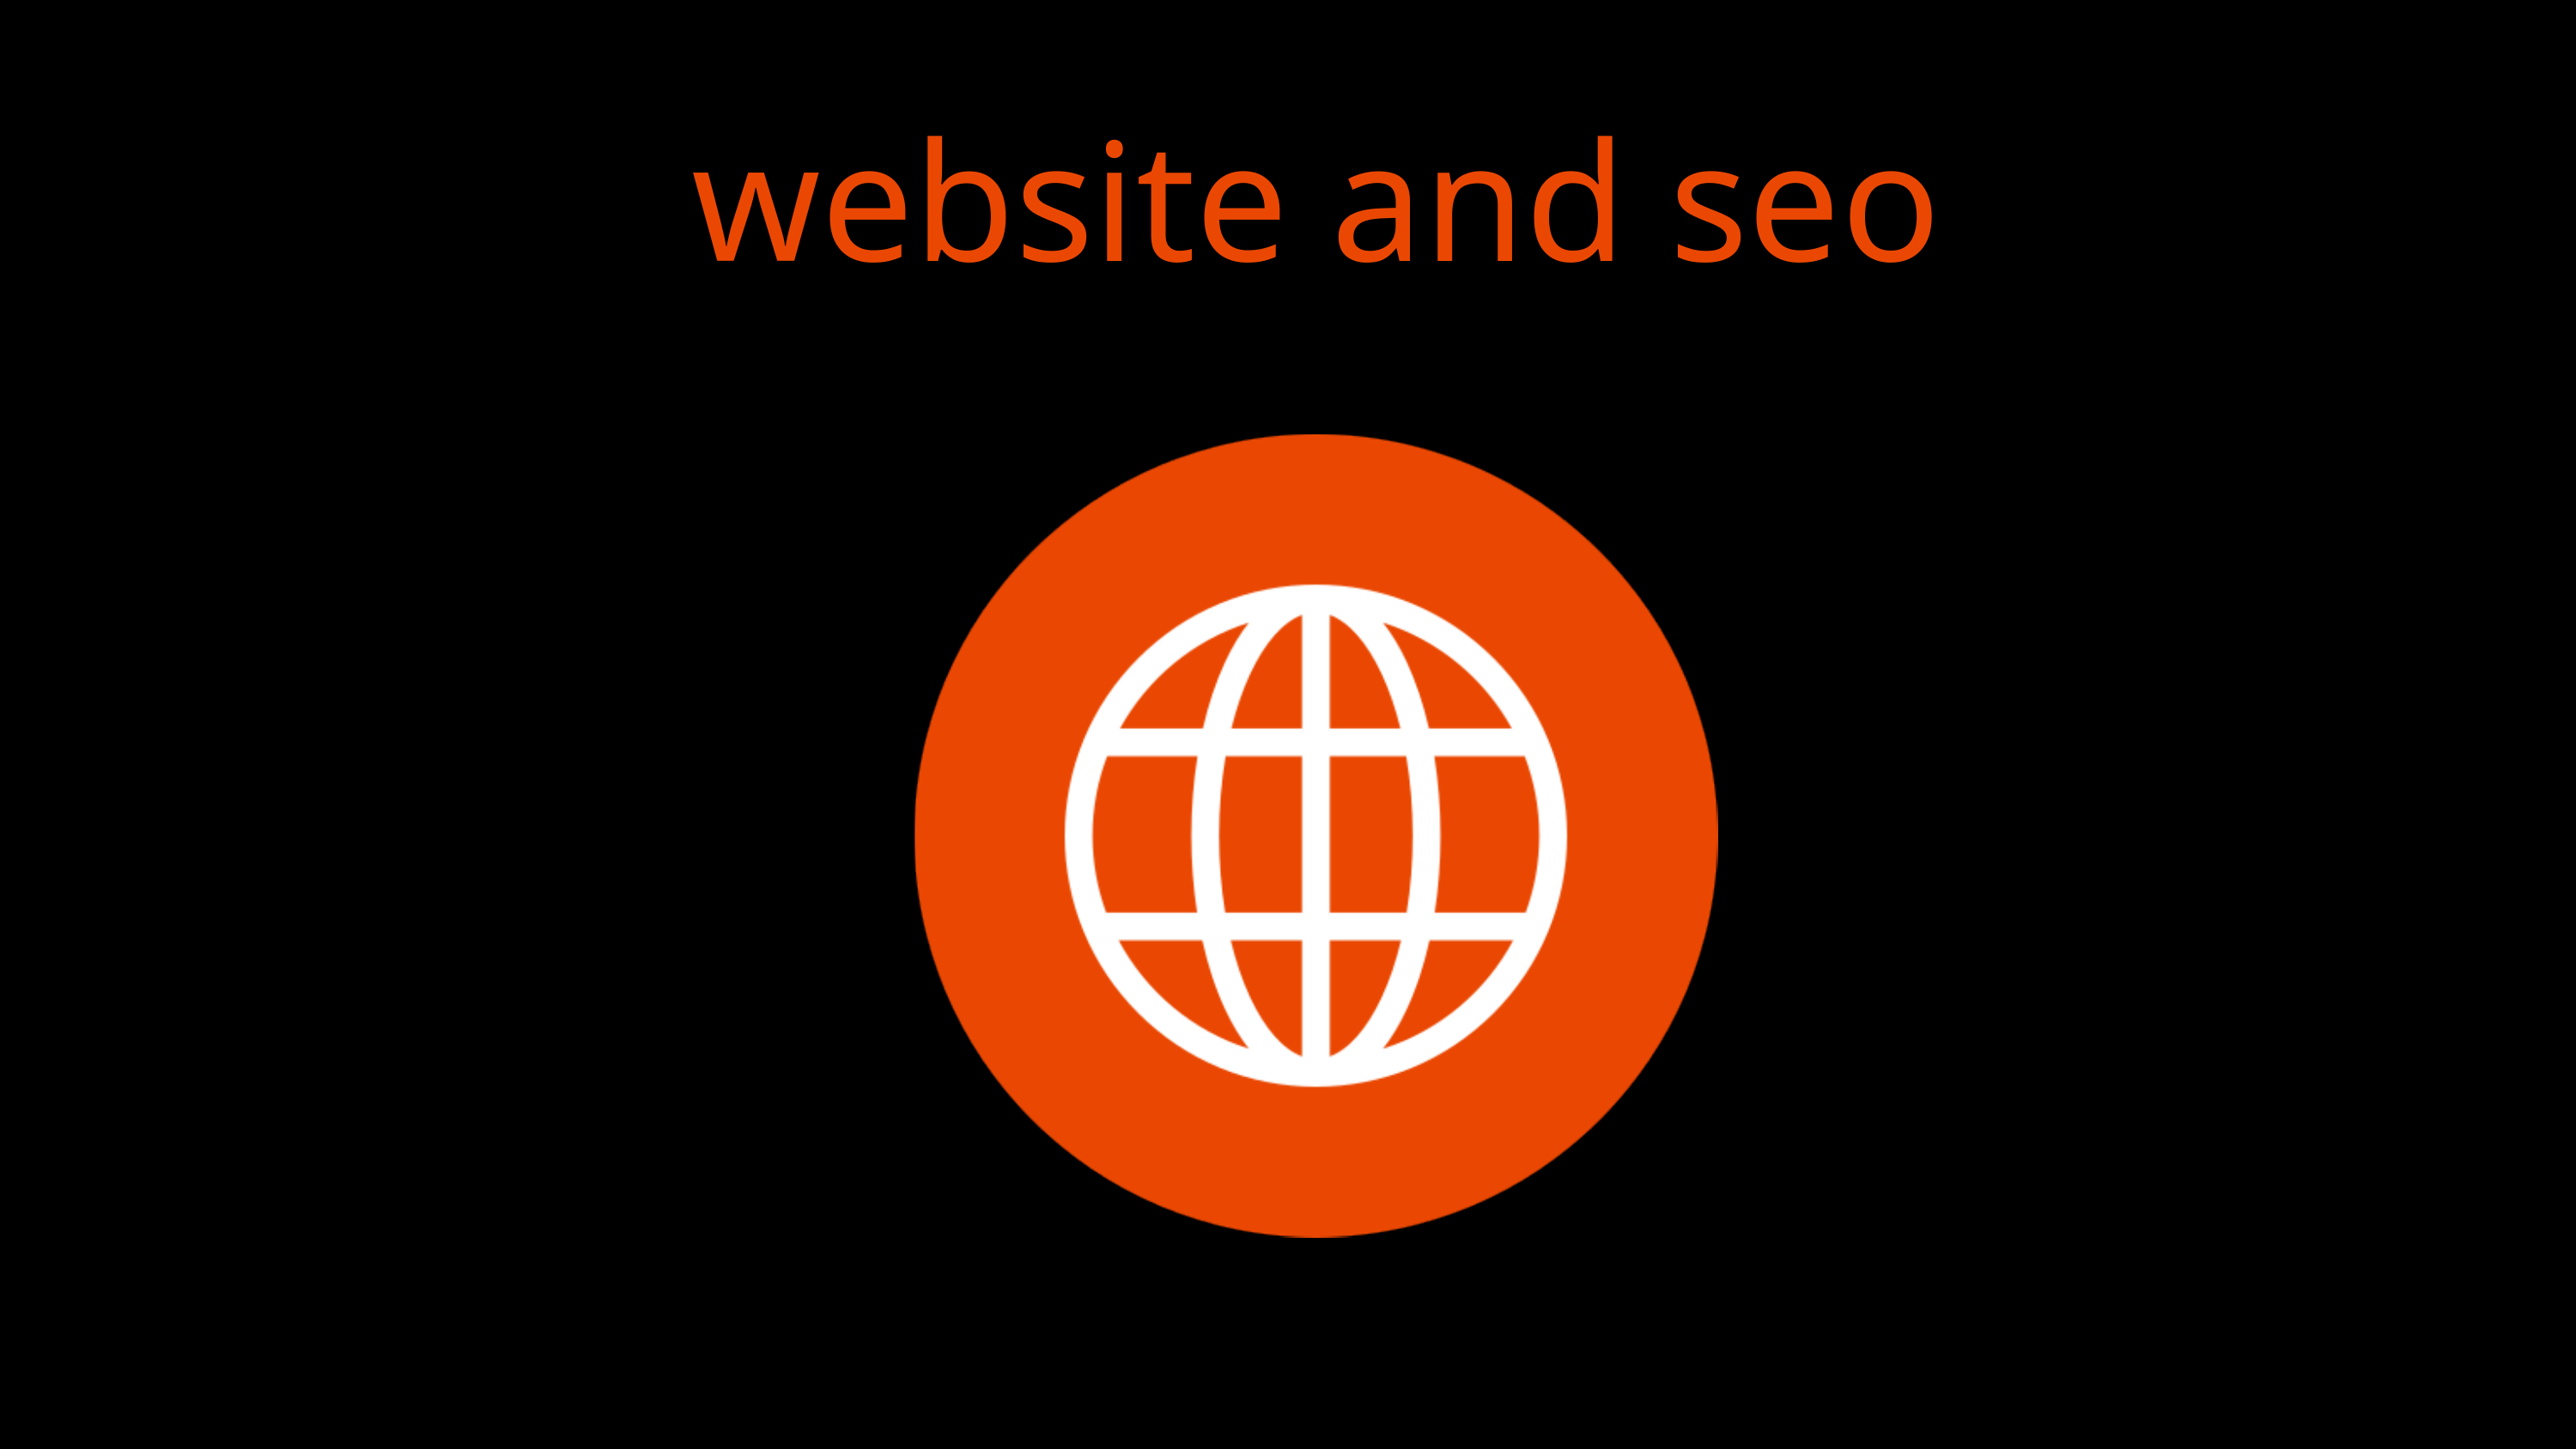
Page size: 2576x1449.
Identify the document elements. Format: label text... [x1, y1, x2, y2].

text_box website and seo [690, 64, 1943, 294]
text_box [914, 434, 1718, 1238]
